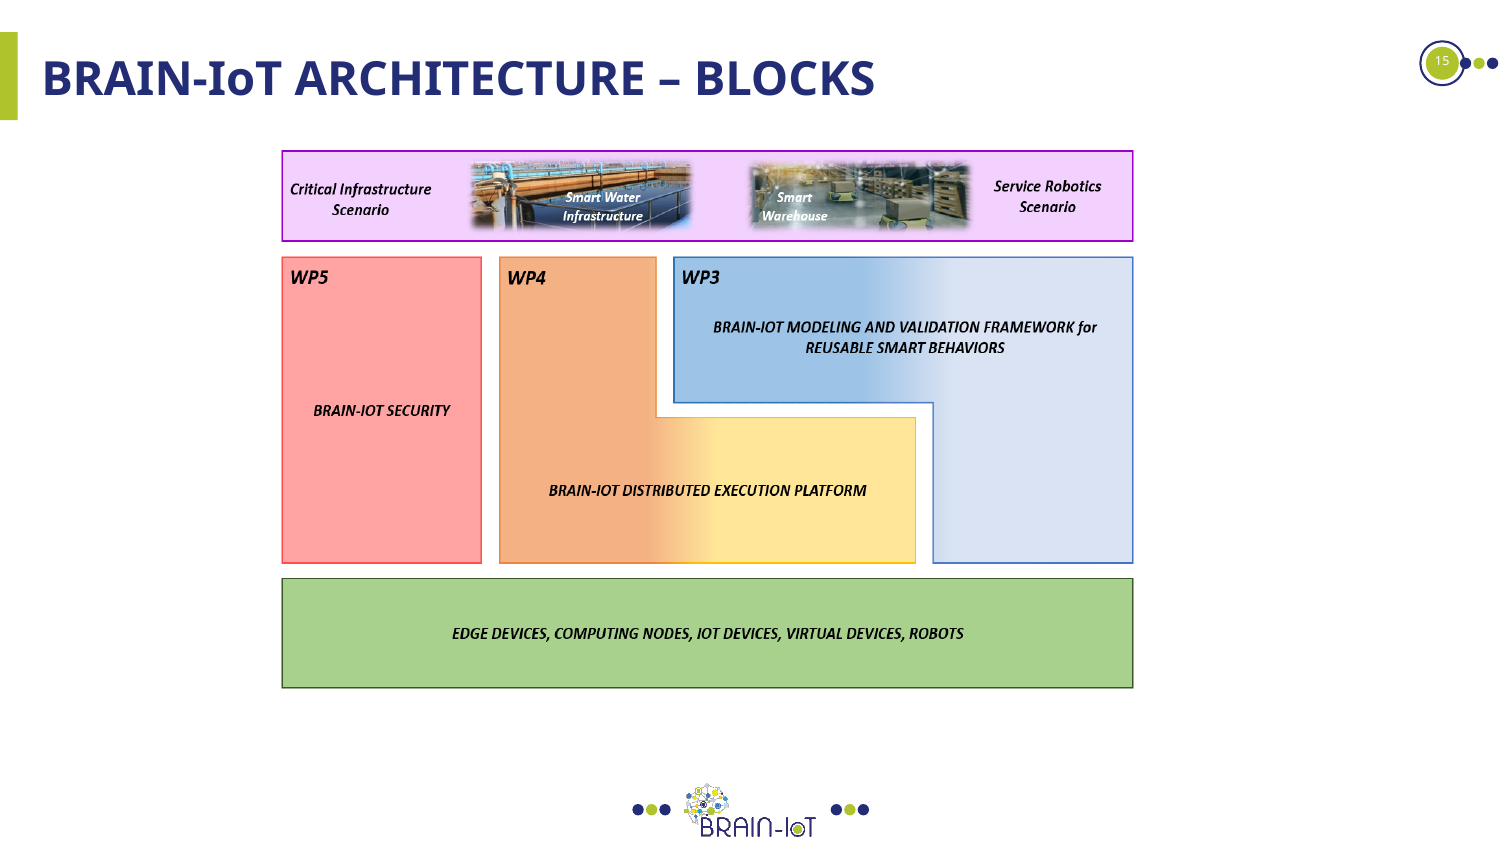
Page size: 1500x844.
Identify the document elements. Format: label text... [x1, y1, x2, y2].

slide_number 15 [1420, 45, 1465, 77]
picture [273, 144, 1136, 691]
picture [684, 783, 816, 837]
title BRAIN-IoT Architecture – Blocks [41, 47, 1421, 105]
